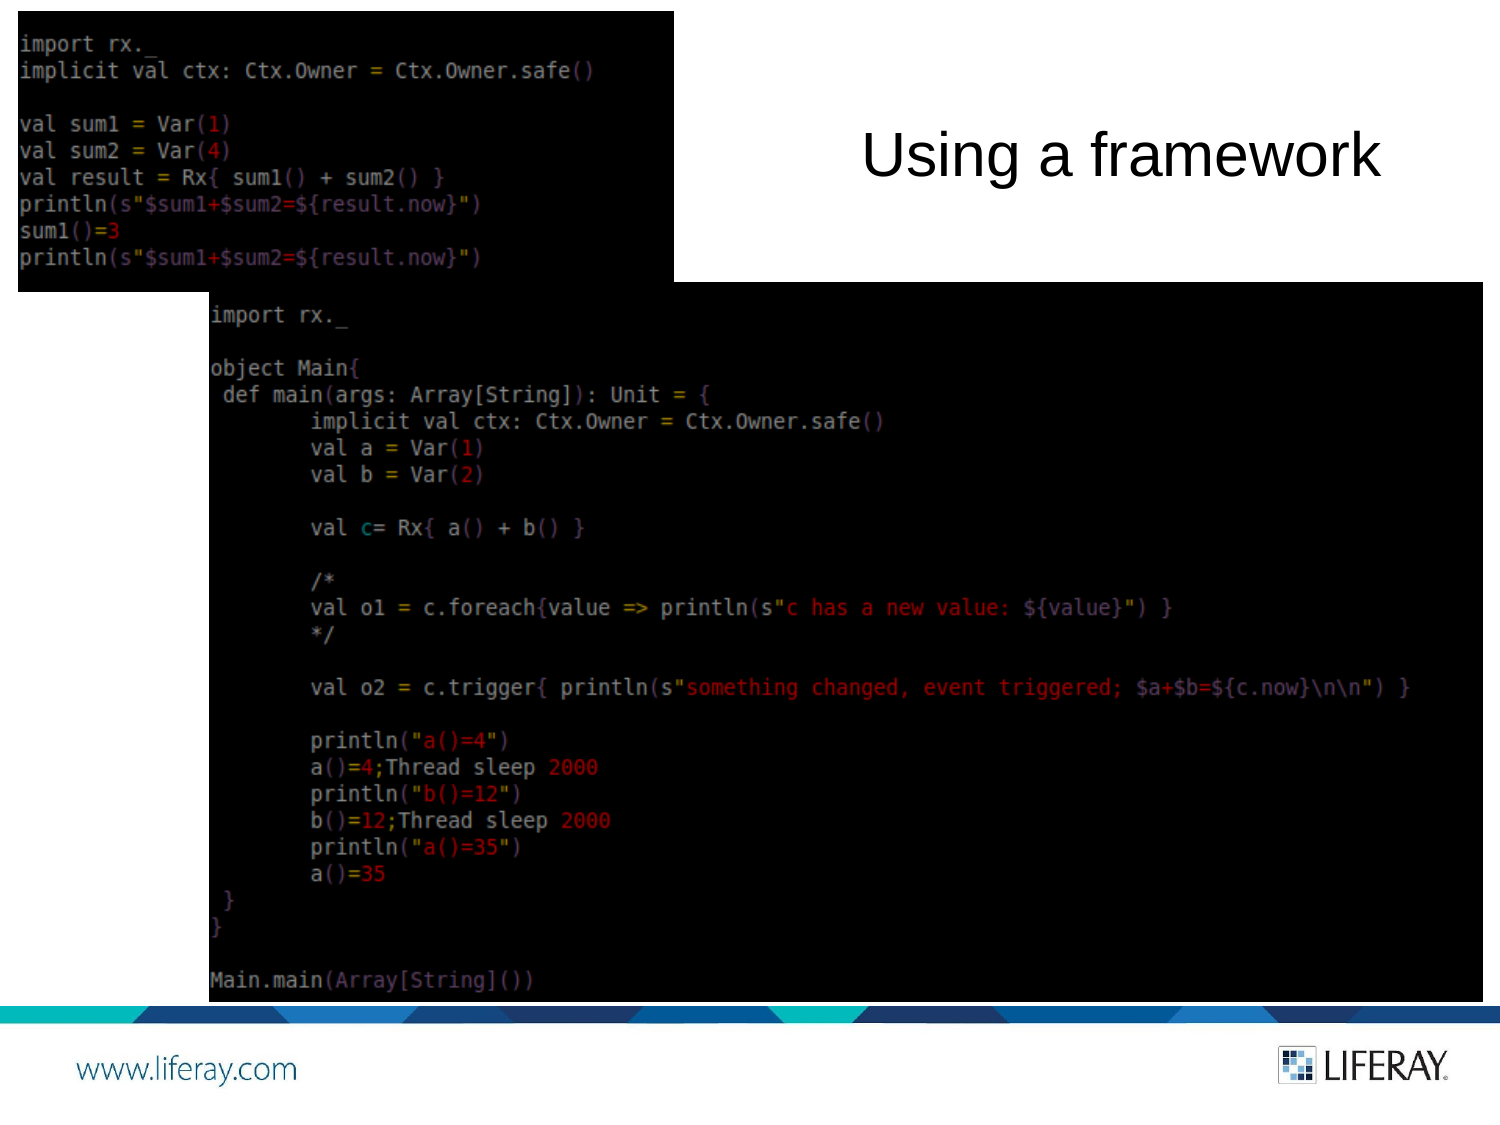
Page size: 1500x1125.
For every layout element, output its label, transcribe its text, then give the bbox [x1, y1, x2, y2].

title Using a framework [715, 89, 1500, 215]
picture [0, 1006, 1500, 1125]
picture [18, 11, 1484, 1002]
